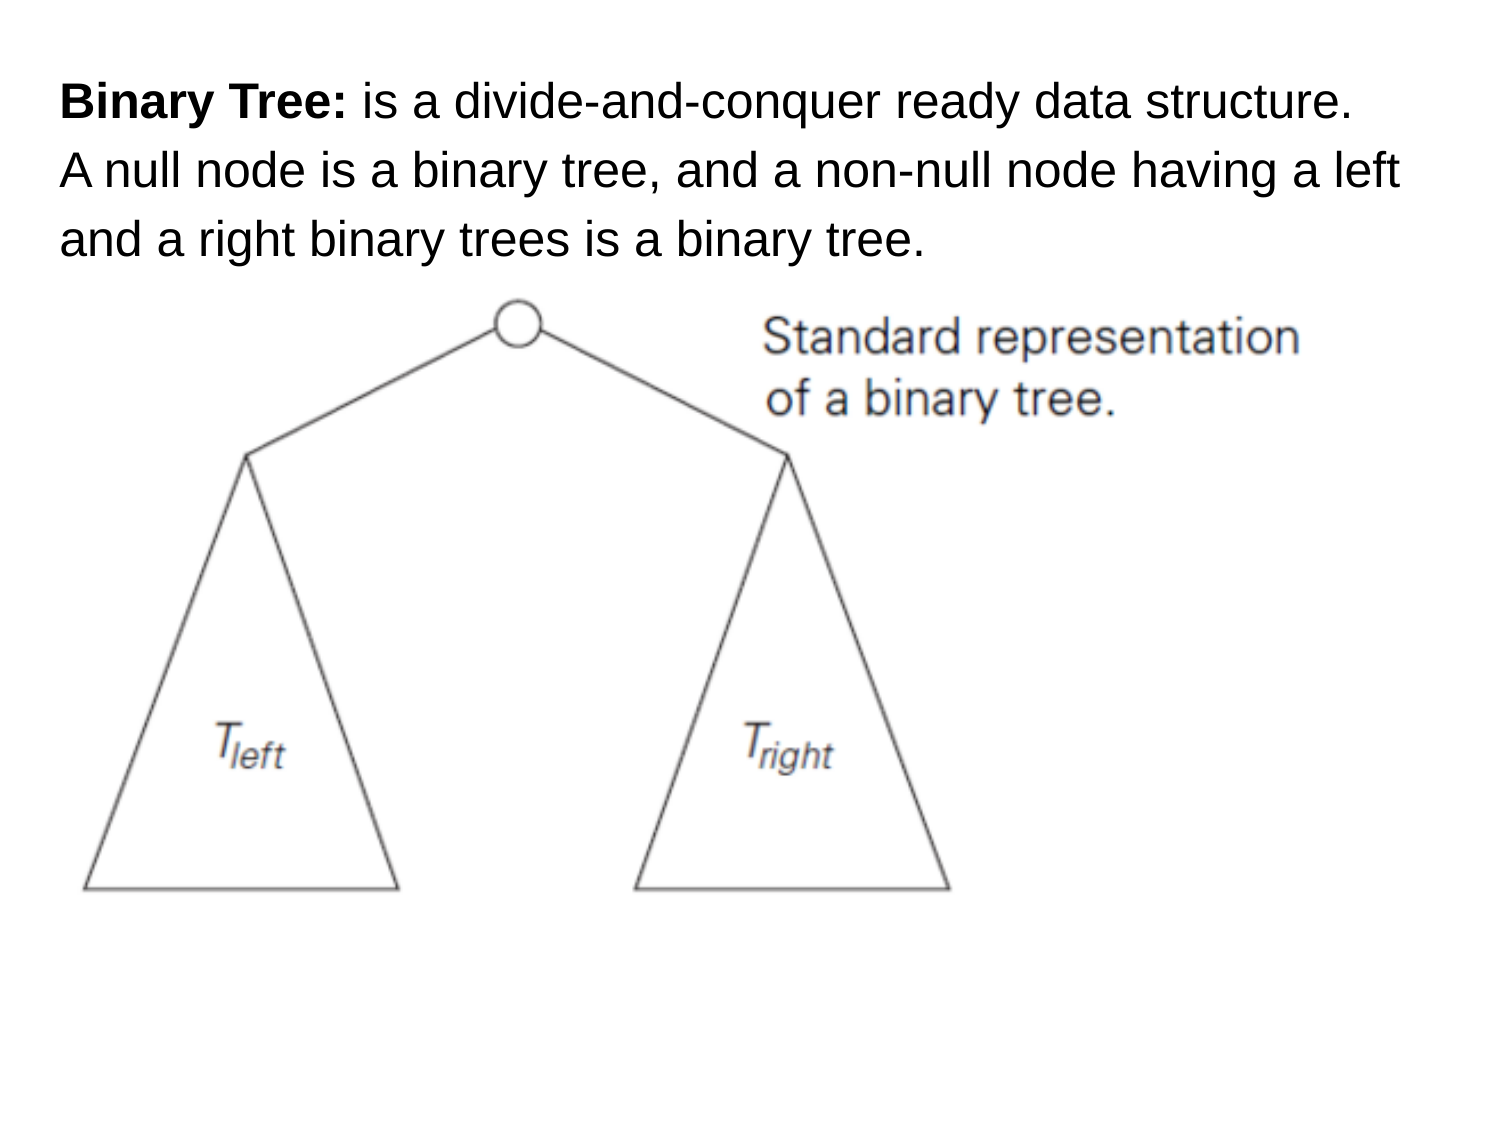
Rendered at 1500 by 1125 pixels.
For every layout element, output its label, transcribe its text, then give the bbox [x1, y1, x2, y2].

text_box Binary Tree: is a divide-and-conquer ready data structure. A null node is a binary tree, and a non-null node having a left and a right binary trees is a binary tree. [44, 44, 1459, 282]
picture [54, 292, 1313, 913]
